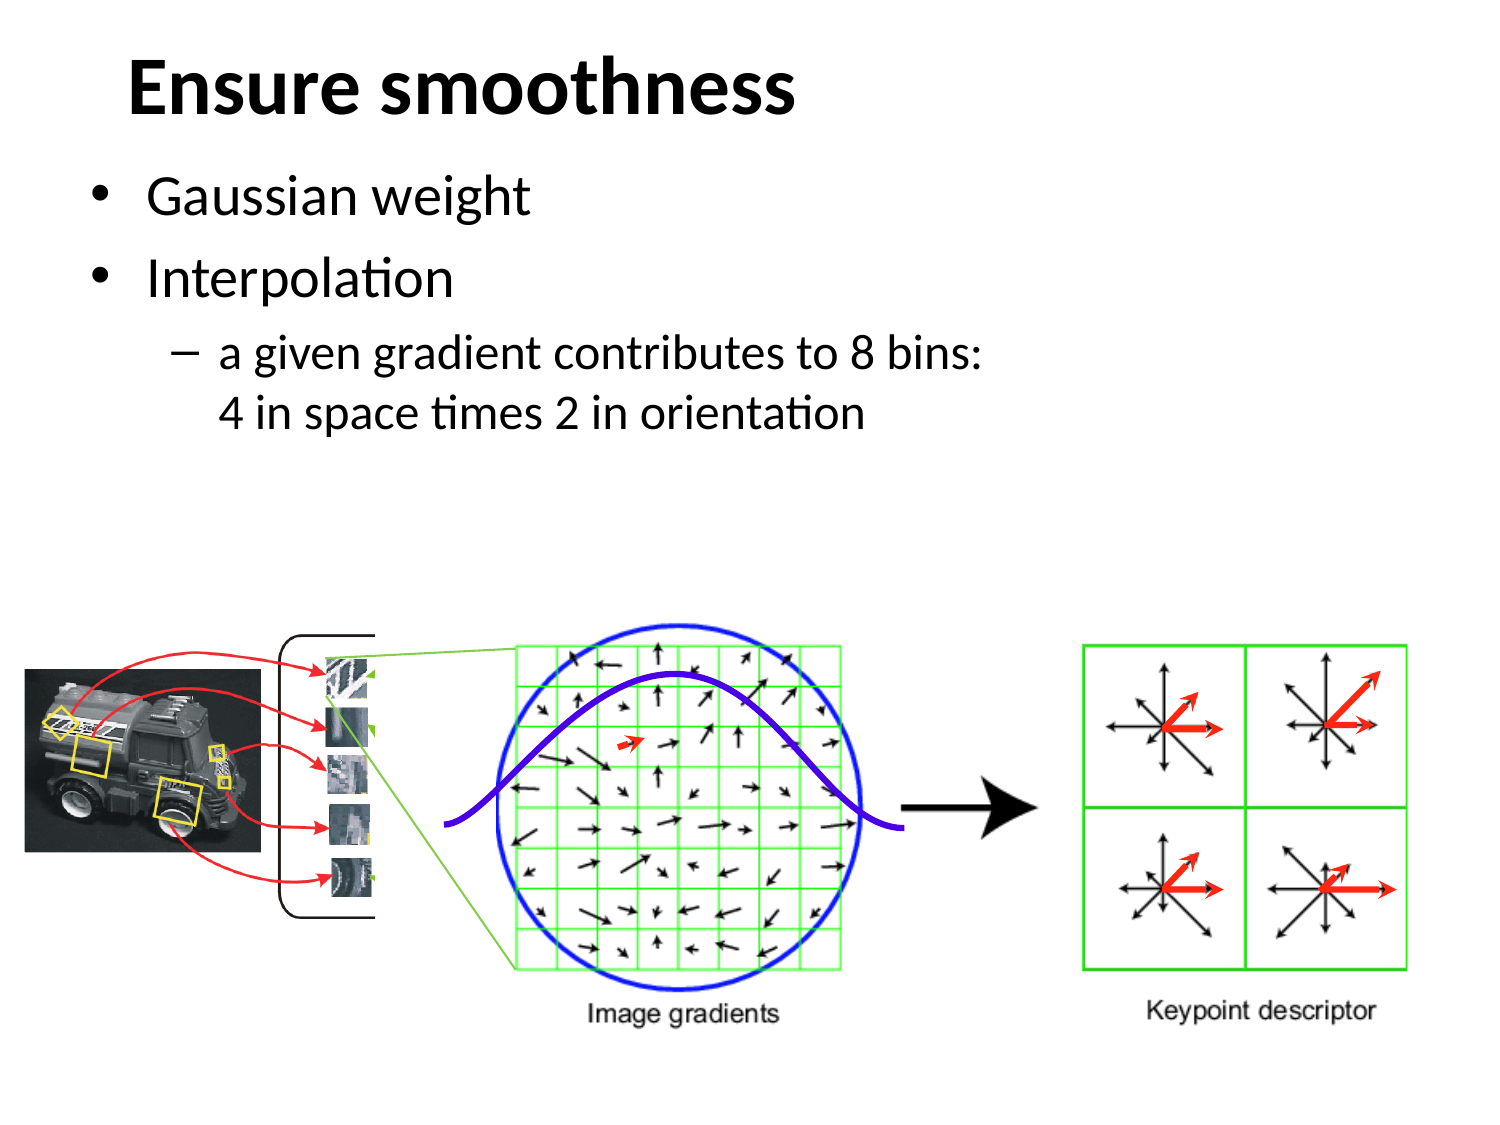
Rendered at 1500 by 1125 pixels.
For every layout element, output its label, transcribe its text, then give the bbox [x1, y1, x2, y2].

picture [24, 633, 376, 919]
picture [495, 593, 1422, 1034]
list Gaussian weight Interpolation a given gradient contributes to 8 bins: 4 in space times 2 in orientation [74, 149, 1451, 576]
title Ensure smoothness [112, 0, 1388, 149]
text_box [443, 796, 490, 825]
